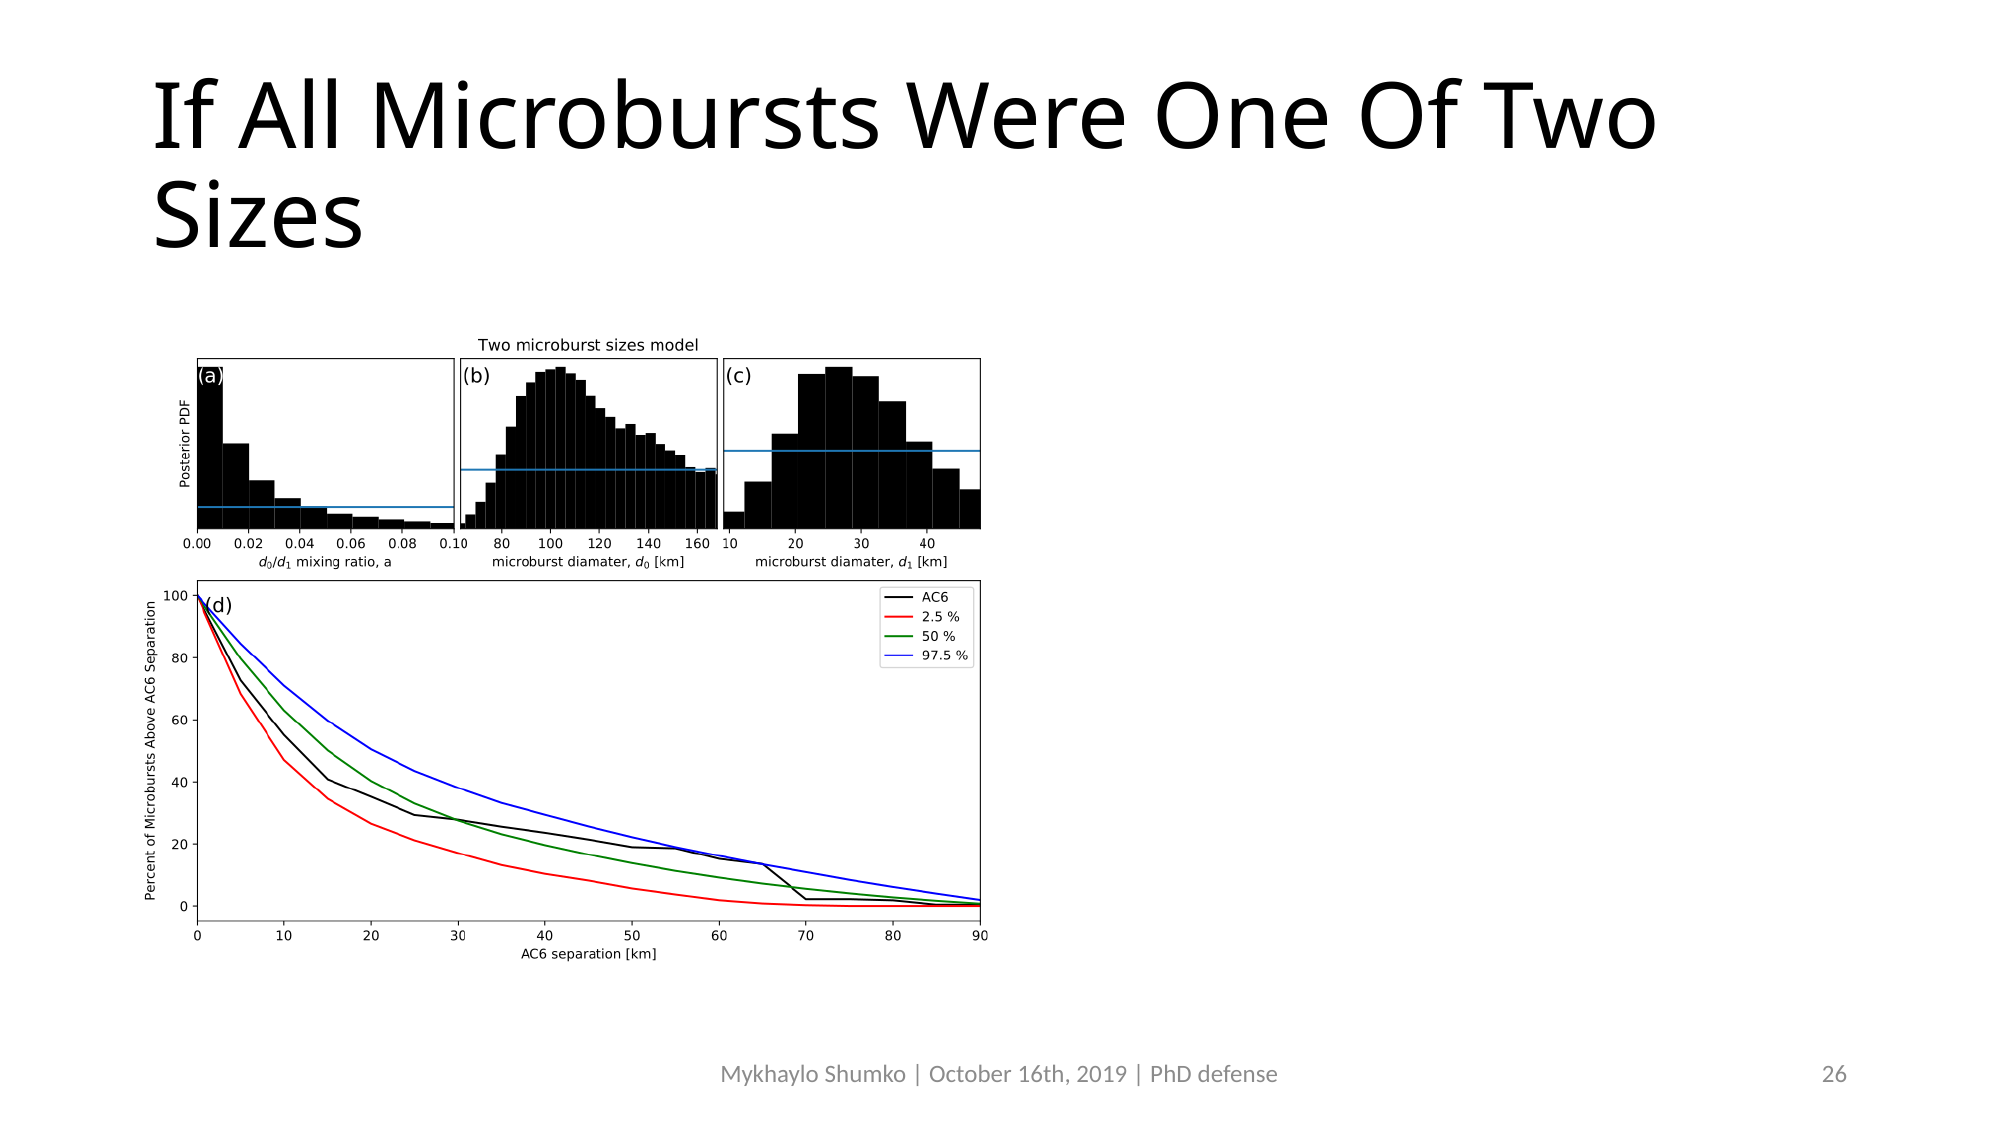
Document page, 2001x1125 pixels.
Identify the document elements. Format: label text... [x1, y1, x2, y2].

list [137, 325, 988, 987]
slide_number 26 [1412, 1042, 1863, 1103]
footer Mykhaylo Shumko | October 16th, 2019 | PhD defense [662, 1042, 1338, 1103]
title If All Microbursts Were One Of Two Sizes [137, 59, 1863, 278]
